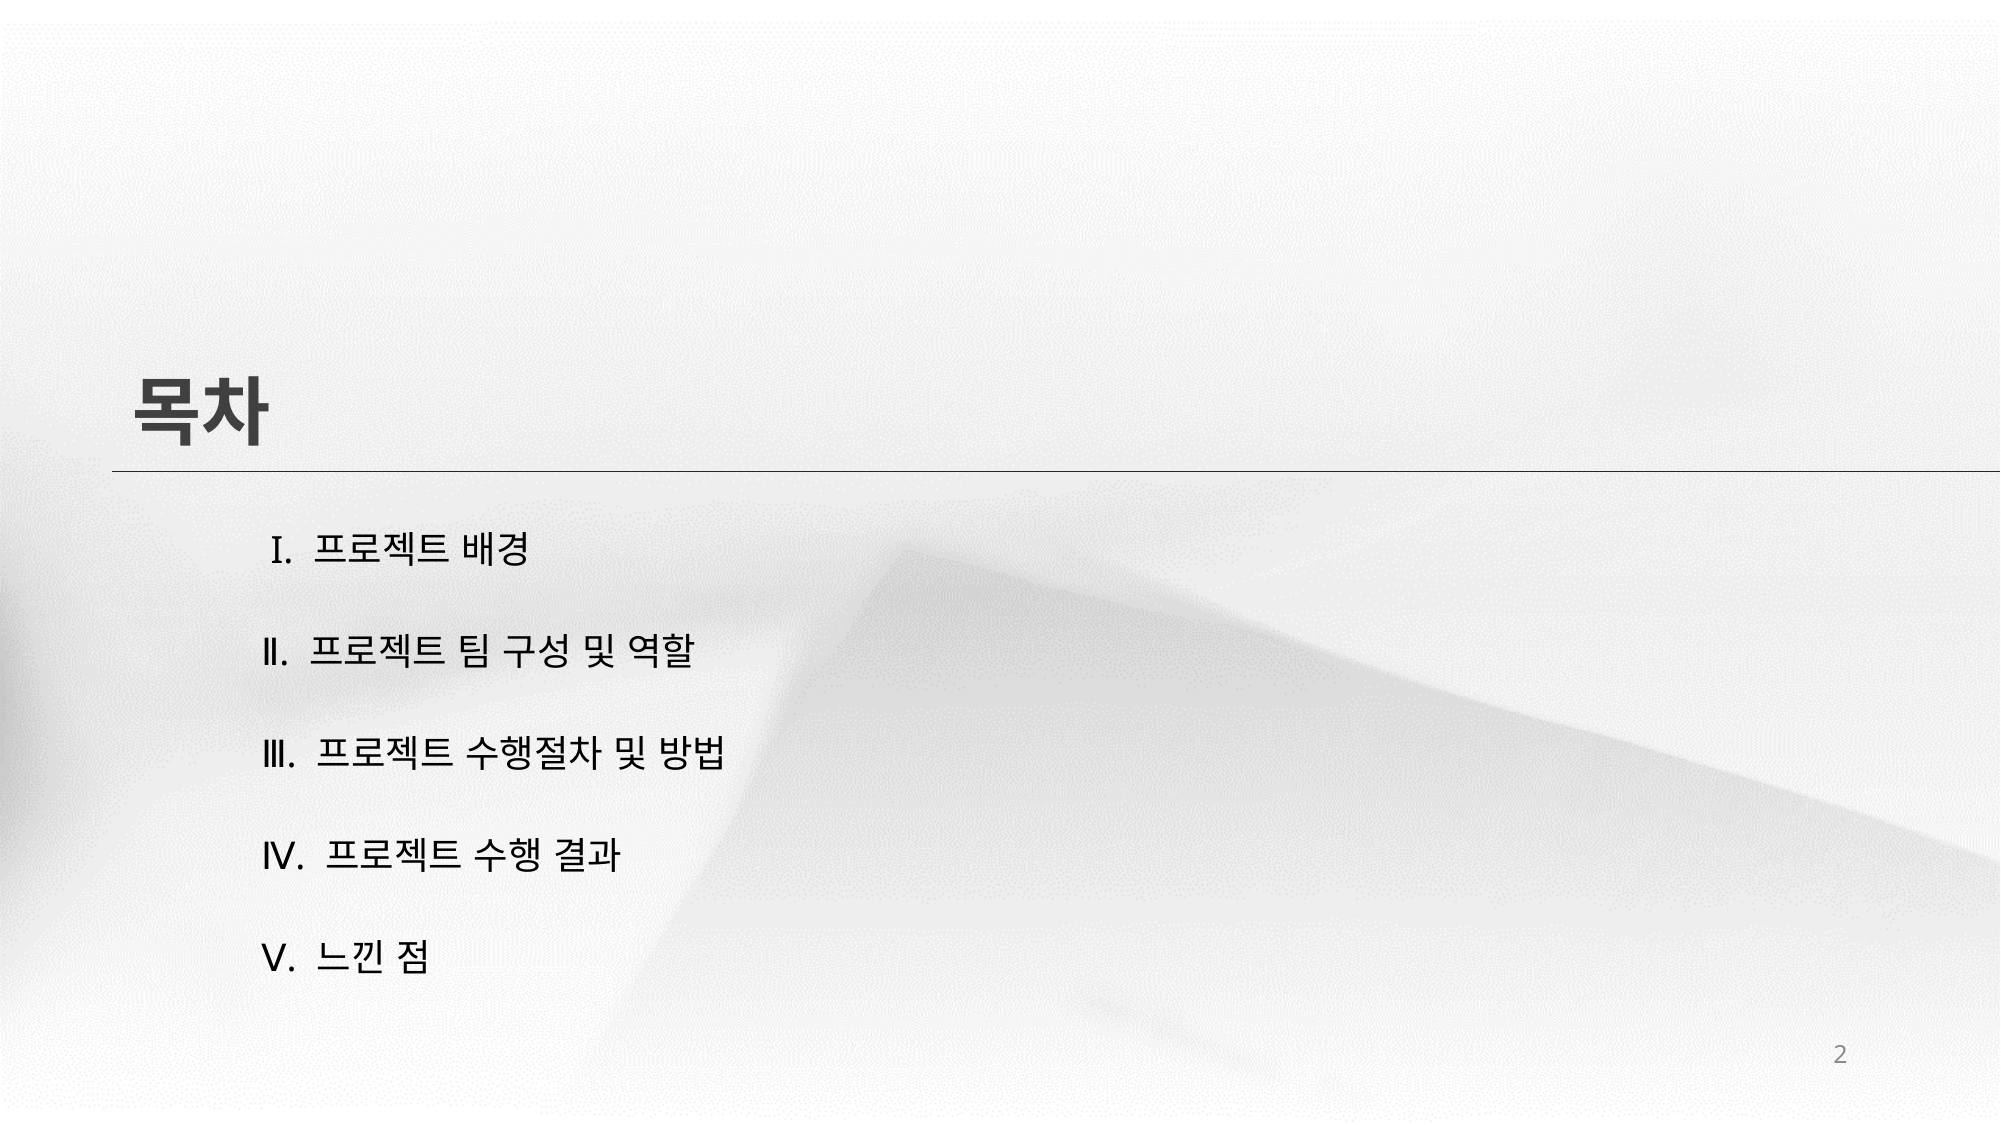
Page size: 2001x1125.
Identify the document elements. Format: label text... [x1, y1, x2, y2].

table_header I. 프로젝트 배경 [249, 482, 850, 584]
picture [0, 0, 2001, 1125]
table_cell Ⅳ. 프로젝트 수행 결과 [249, 788, 850, 890]
text_box 목차 [117, 357, 901, 463]
table_cell Ⅴ. 느낀 점 [249, 890, 850, 992]
table_cell Ⅲ. 프로젝트 수행절차 및 방법 [249, 686, 850, 788]
table_cell Ⅱ. 프로젝트 팀 구성 및 역할 [249, 584, 850, 686]
slide_number 2 [1412, 1023, 1863, 1084]
